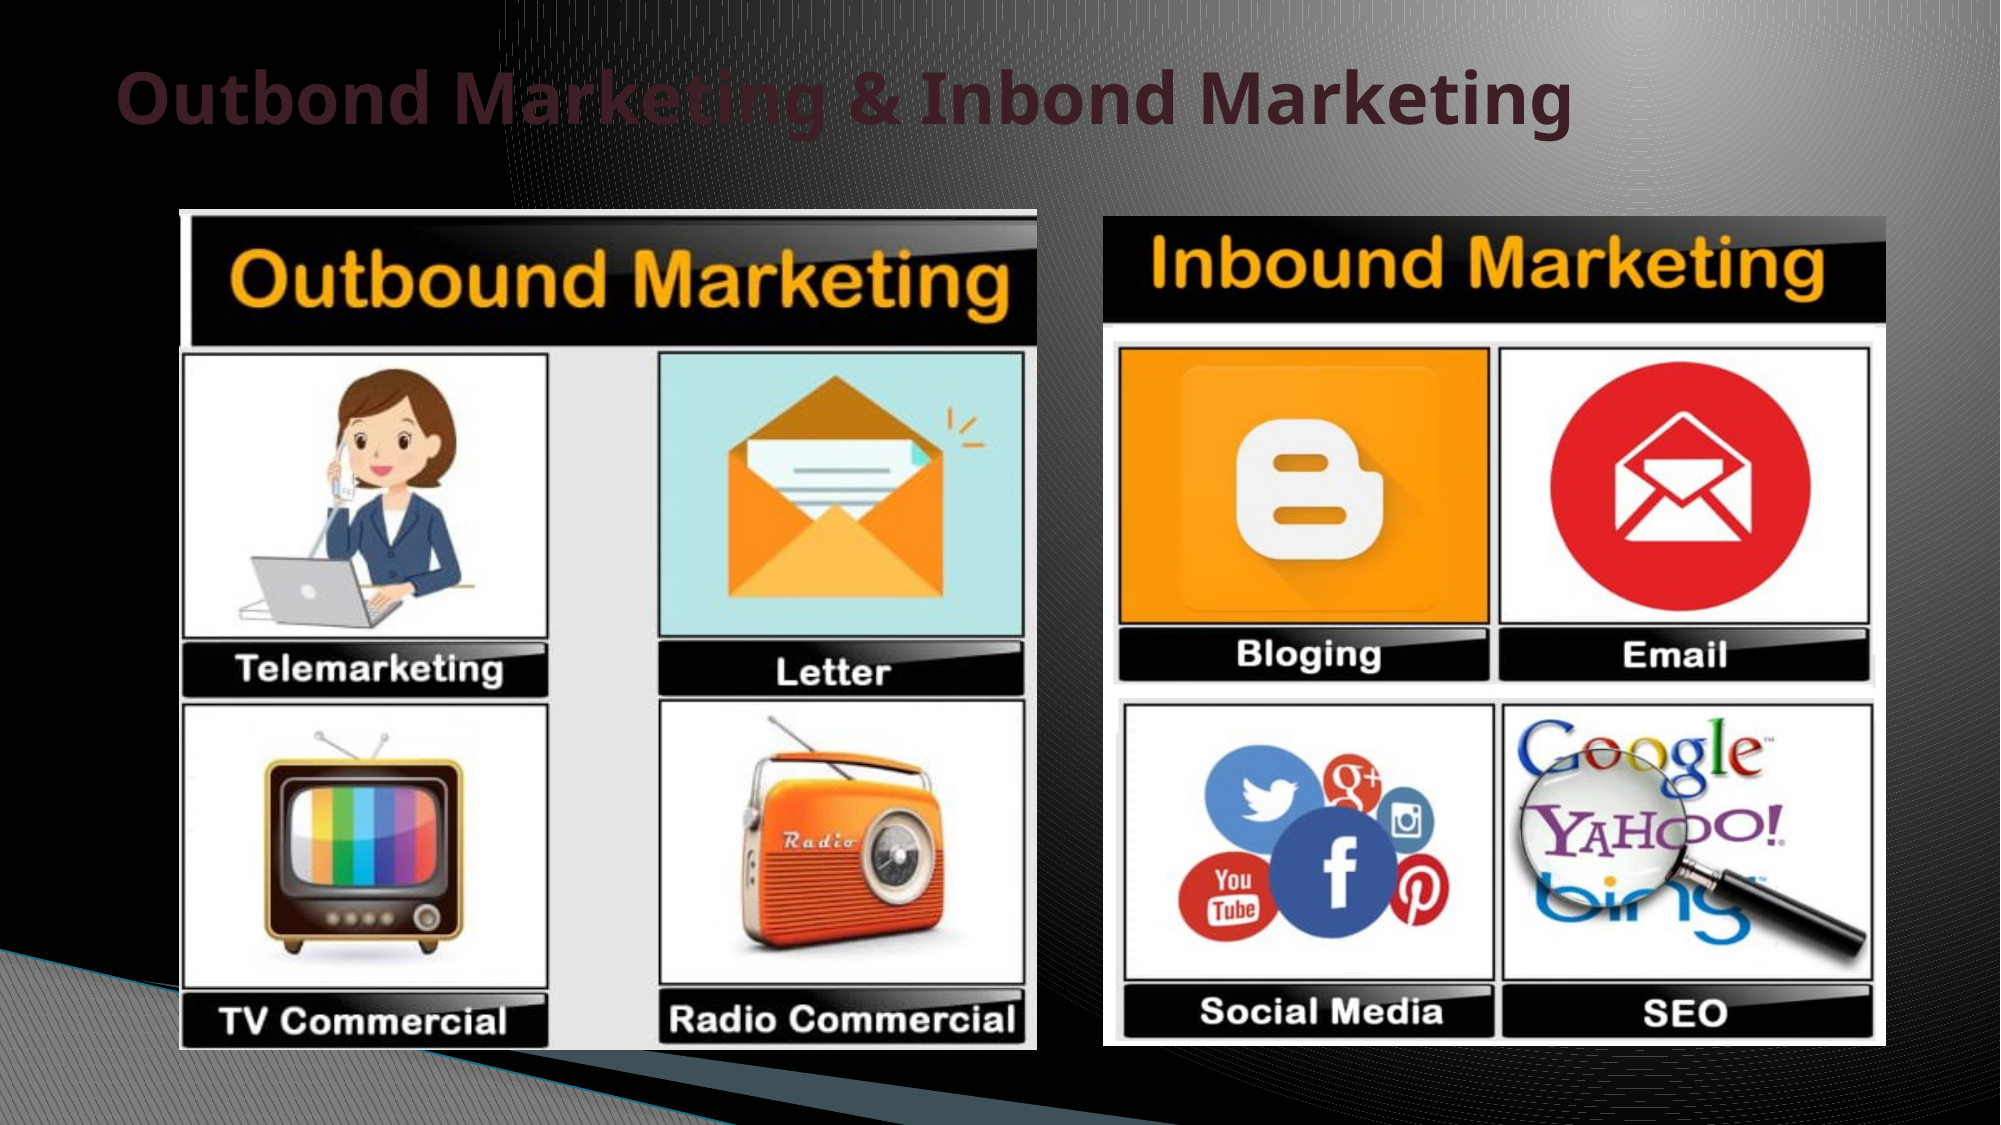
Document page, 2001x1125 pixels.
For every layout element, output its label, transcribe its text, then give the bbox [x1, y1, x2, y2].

picture [0, 208, 1037, 1125]
title Outbond Marketing & Inbond Marketing [99, 45, 1900, 233]
picture [1103, 215, 1886, 1046]
